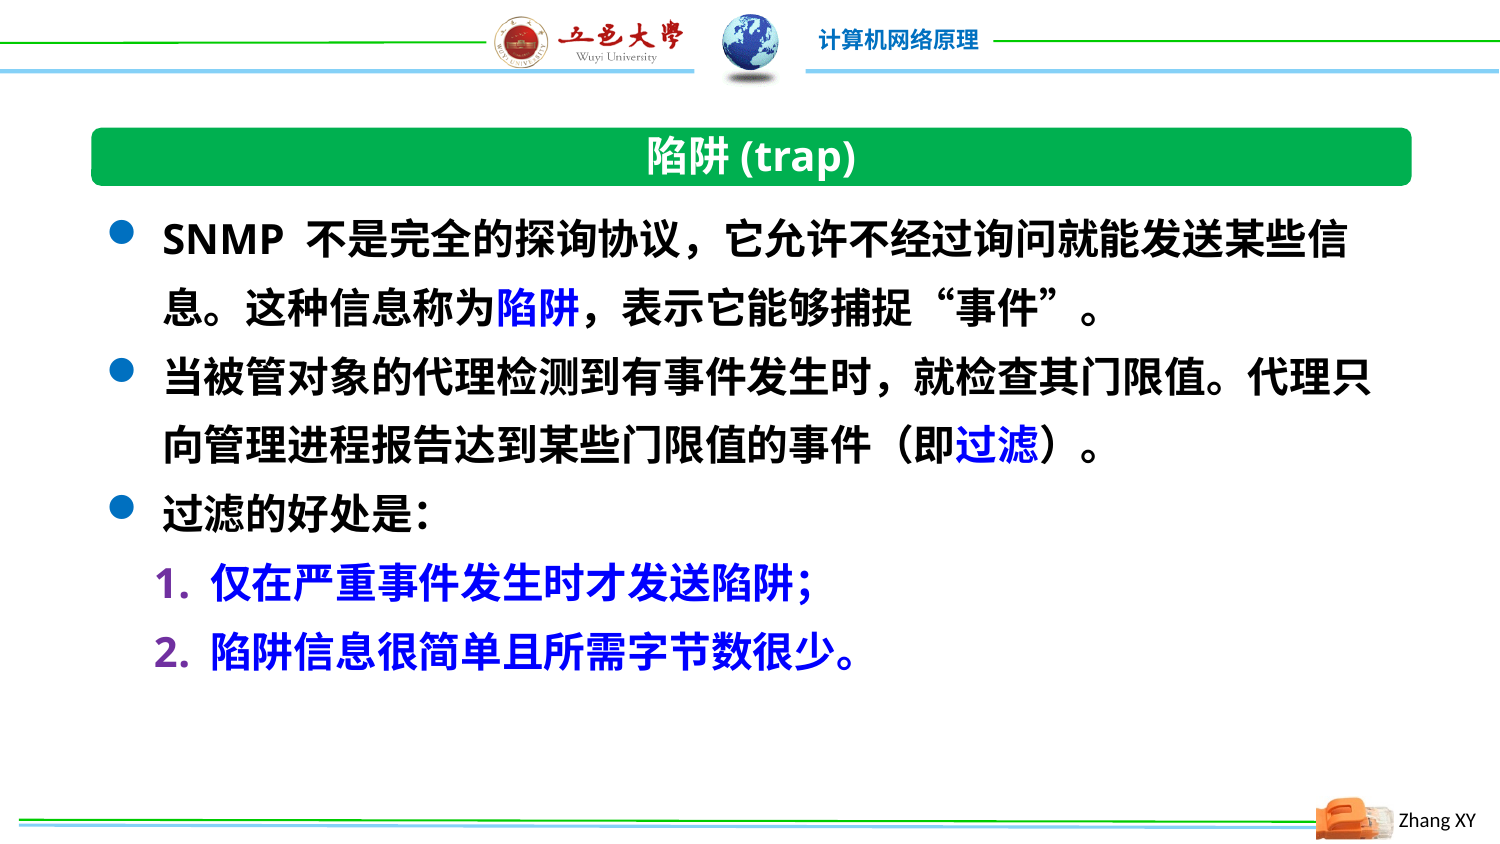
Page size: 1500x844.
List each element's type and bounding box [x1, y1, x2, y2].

picture [720, 12, 780, 88]
picture [1316, 796, 1394, 840]
picture [494, 15, 697, 69]
text_box [91, 122, 1412, 683]
